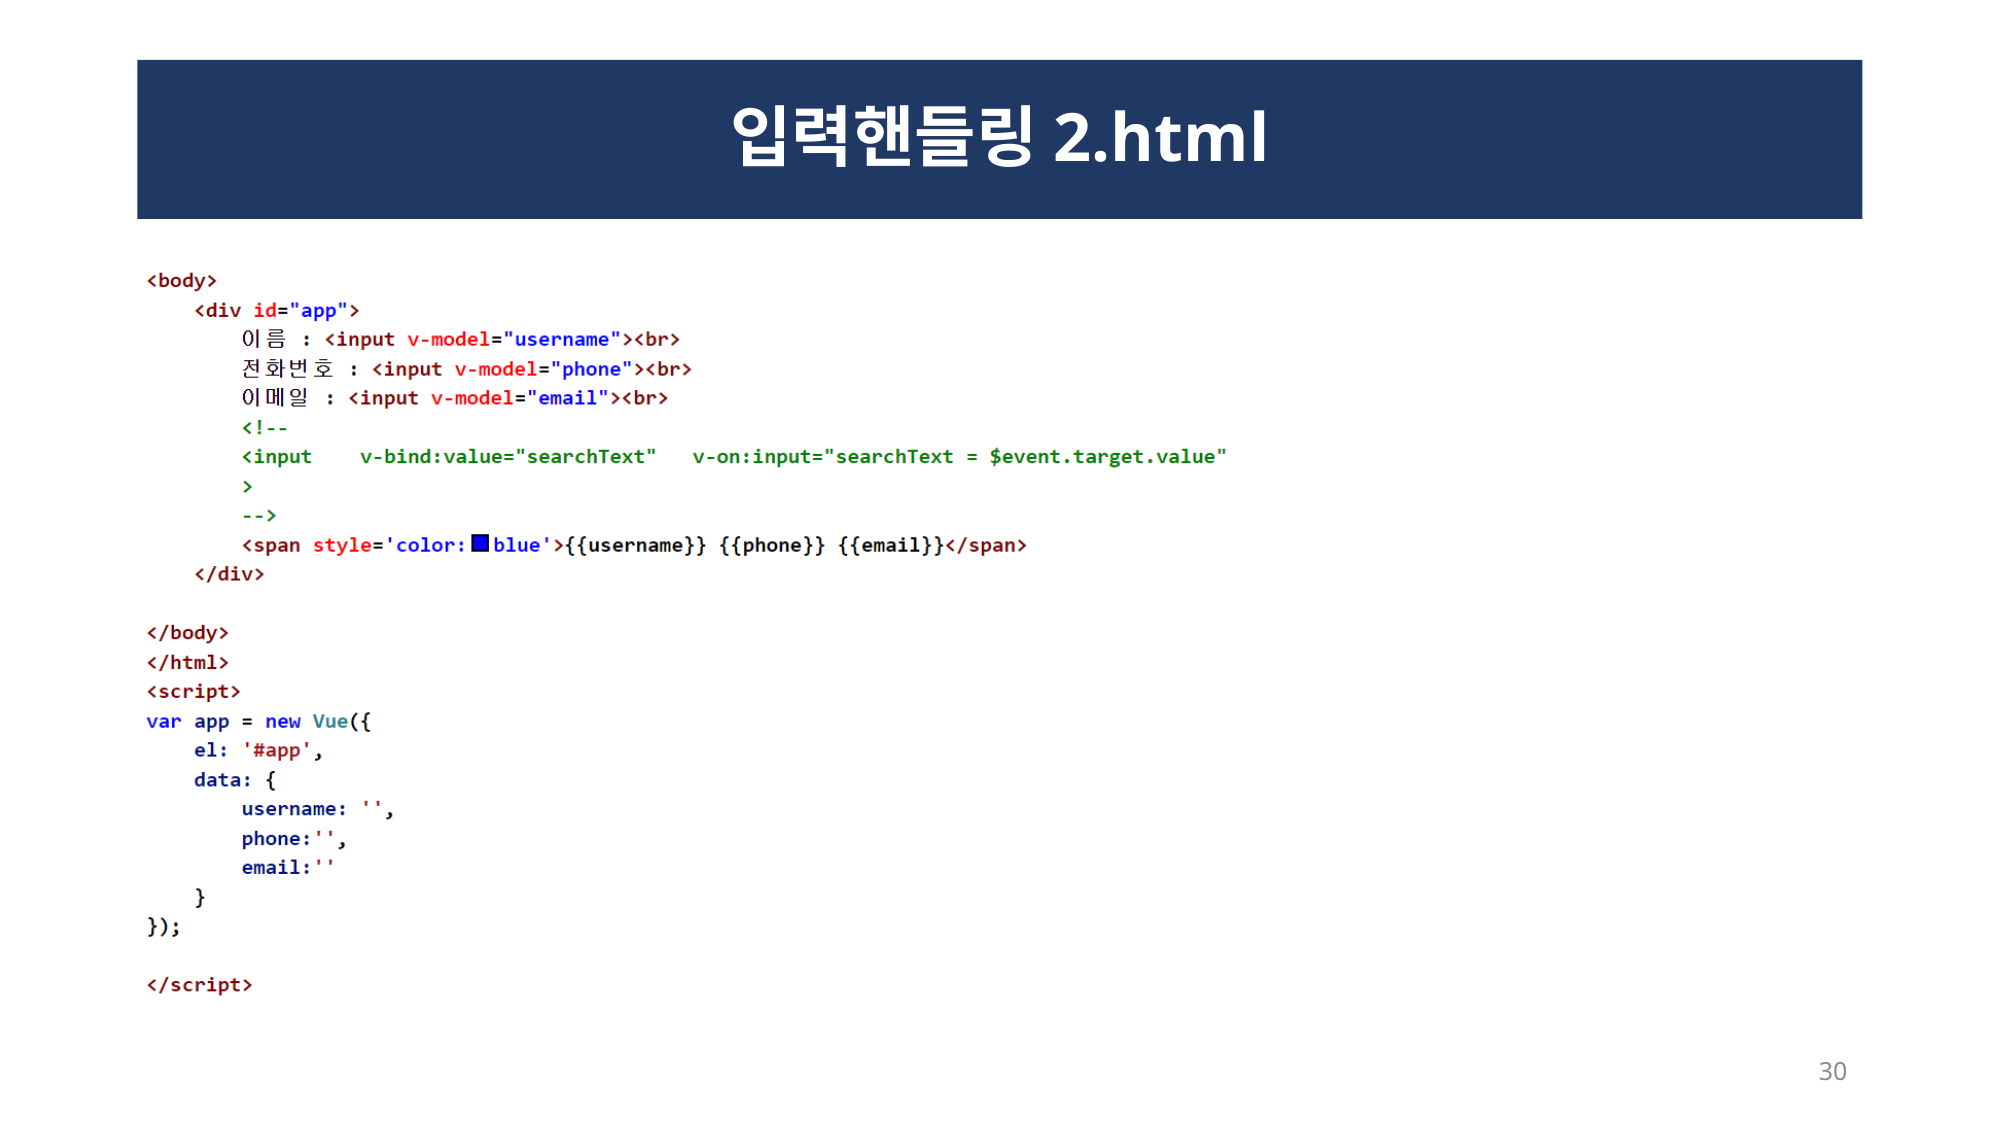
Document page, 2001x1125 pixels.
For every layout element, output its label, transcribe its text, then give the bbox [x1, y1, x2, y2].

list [137, 248, 1236, 1014]
slide_number 30 [1412, 1042, 1863, 1103]
title 입력핸들링2.html [137, 59, 1863, 219]
